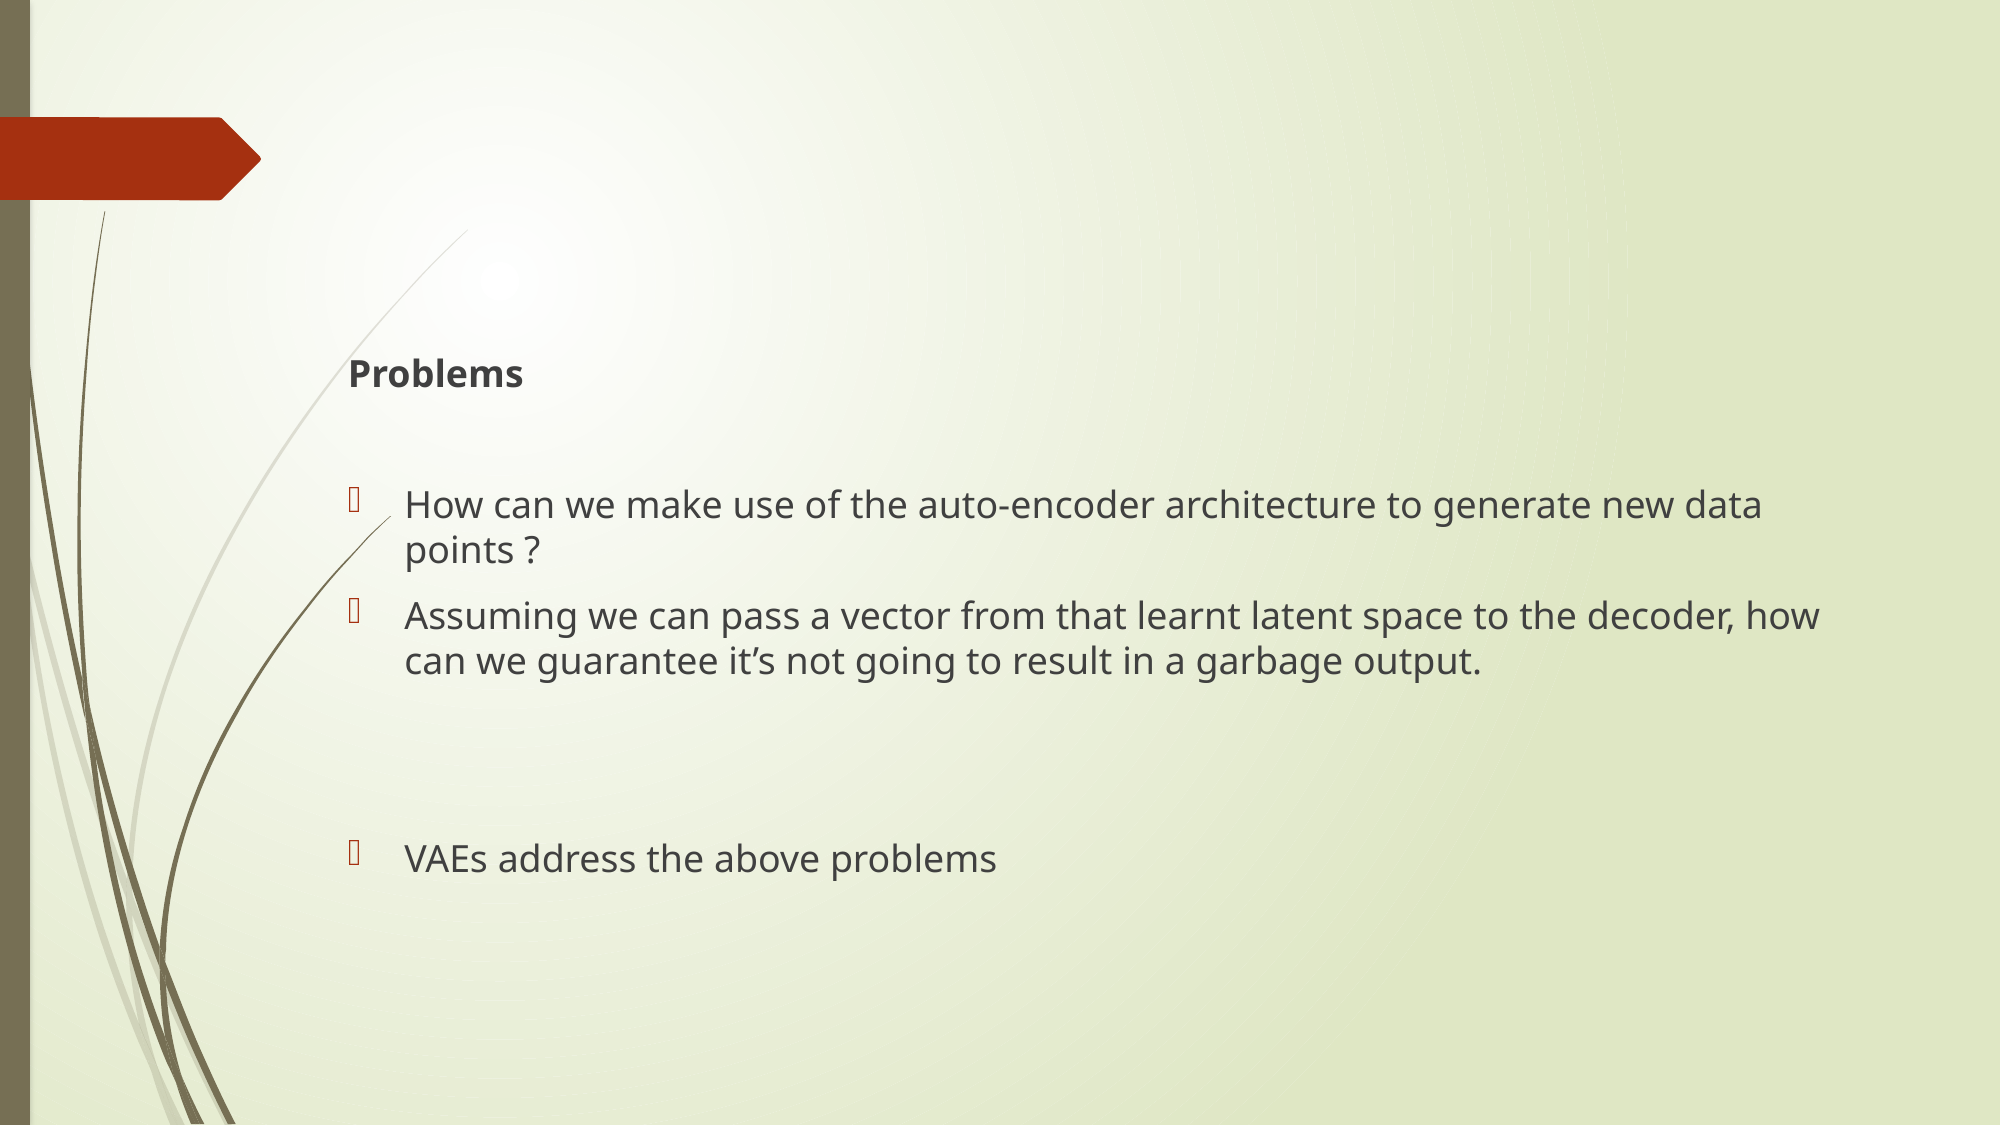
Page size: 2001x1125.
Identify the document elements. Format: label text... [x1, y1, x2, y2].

list Problems How can we make use of the auto-encoder architecture to generate new data points ? Assuming we can pass a vector from that learnt latent space to the decoder, how can we guarantee it’s not going to result in a garbage output. VAEs address the above problems [333, 341, 1888, 970]
